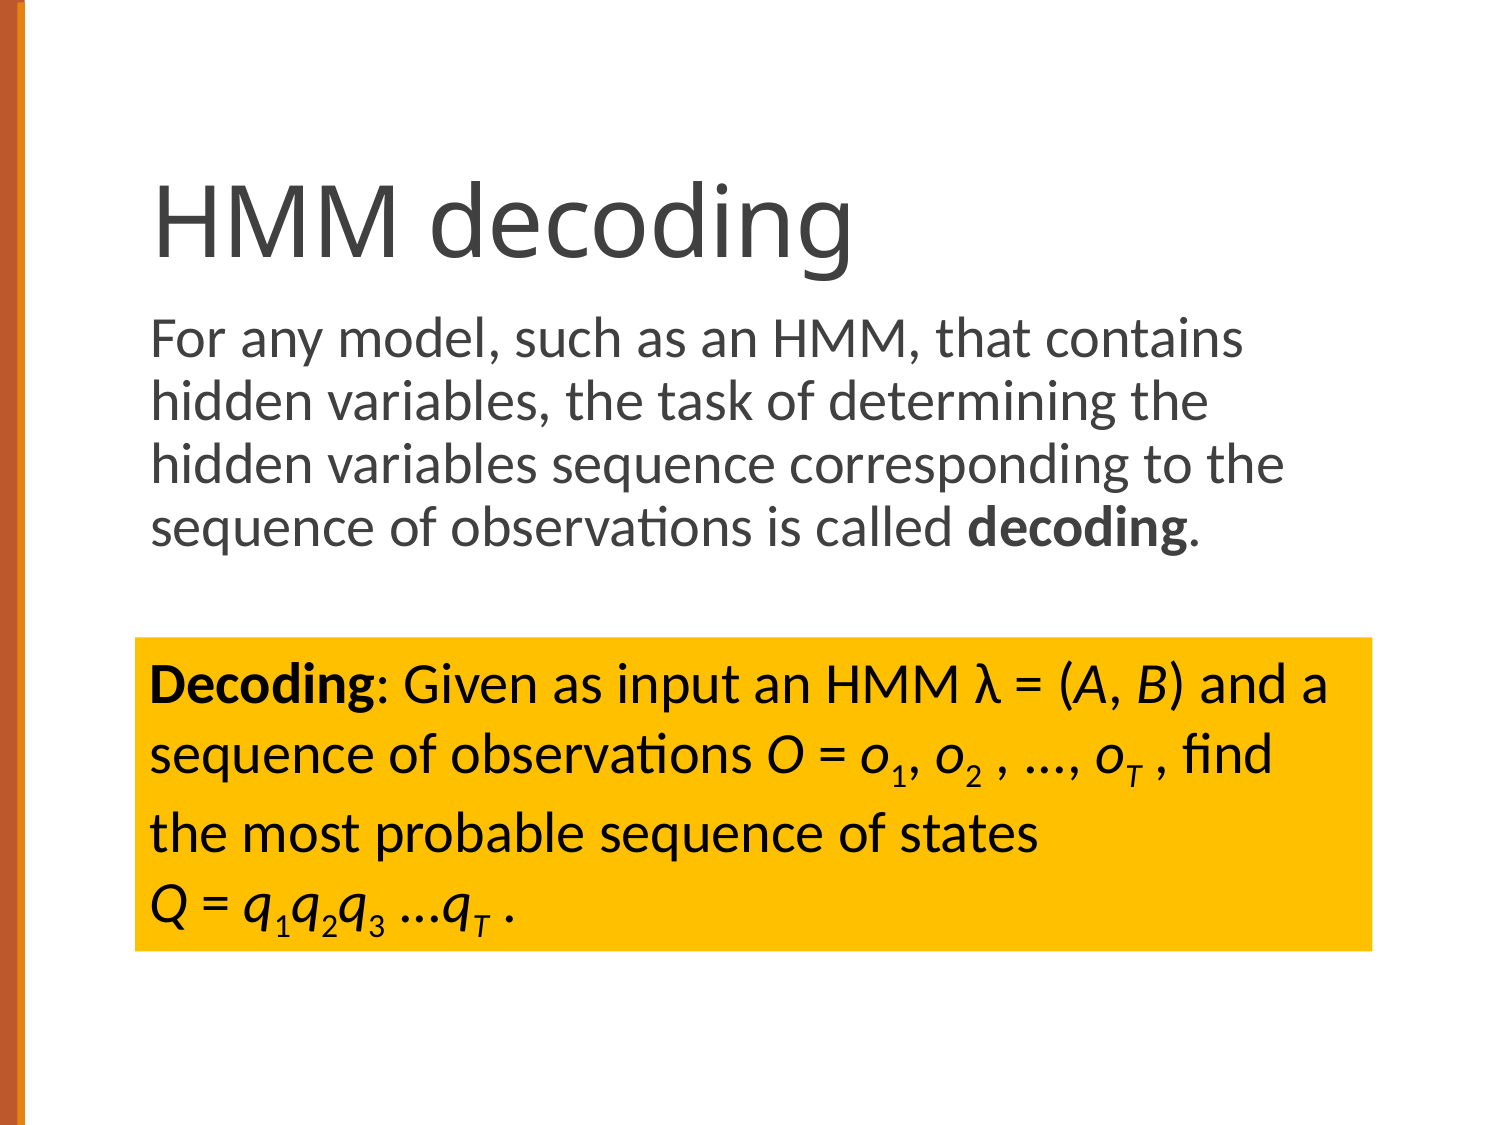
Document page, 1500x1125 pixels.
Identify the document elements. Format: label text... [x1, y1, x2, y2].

text_box Decoding: Given as input an HMM λ = (A, B) and a sequence of observations O = o1, o2 , ..., oT , find the most probable sequence of states Q = q1q2q3 ...qT . [135, 637, 1373, 952]
title HMM decoding [135, 47, 1373, 285]
list For any model, such as an HMM, that contains hidden variables, the task of determining the hidden variables sequence corresponding to the sequence of observations is called decoding. [135, 299, 1373, 637]
